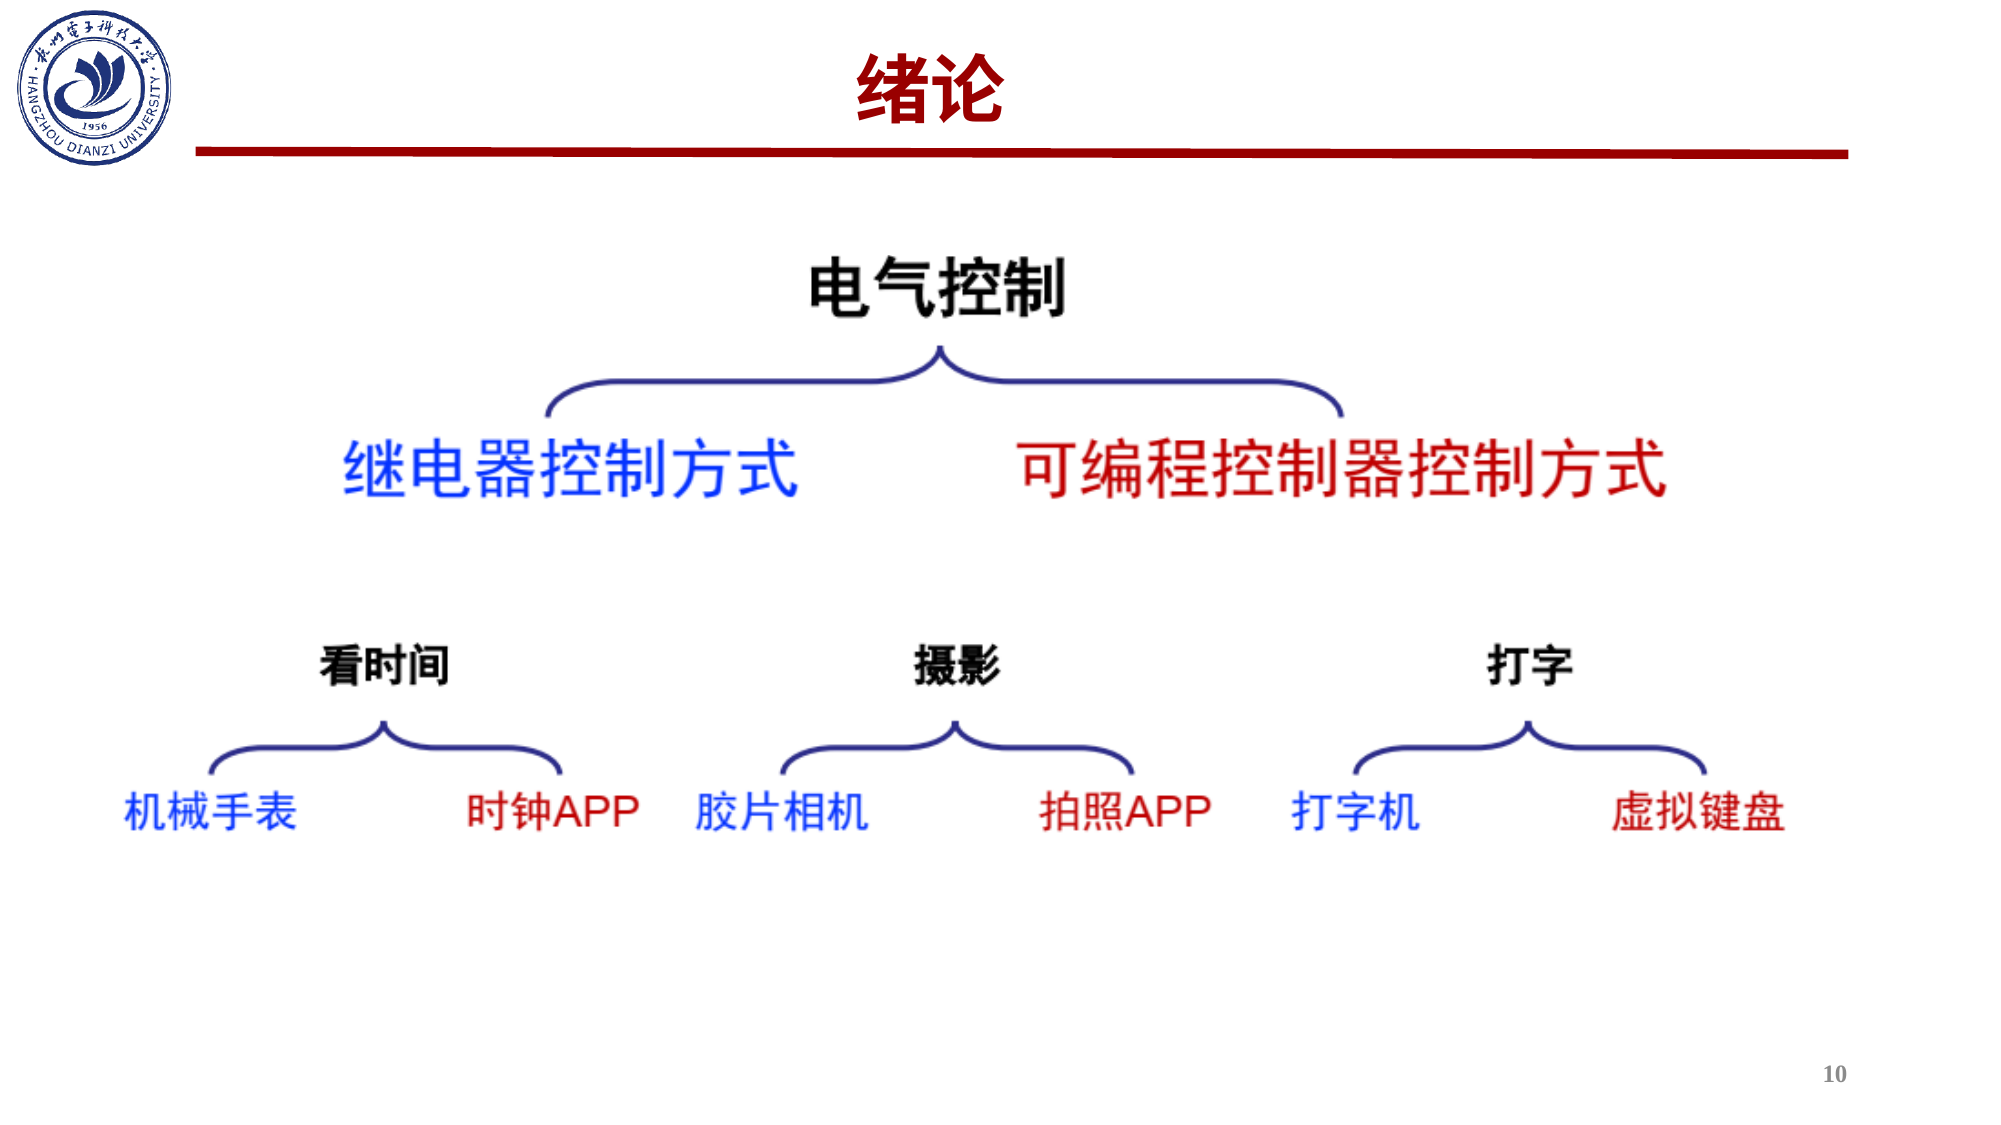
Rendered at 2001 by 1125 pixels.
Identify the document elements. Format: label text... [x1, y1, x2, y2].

text_box 绪论 [840, 34, 1021, 140]
slide_number 10 [1412, 1042, 1863, 1103]
picture [115, 255, 1789, 858]
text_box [195, 151, 1849, 155]
picture [14, 2, 175, 174]
